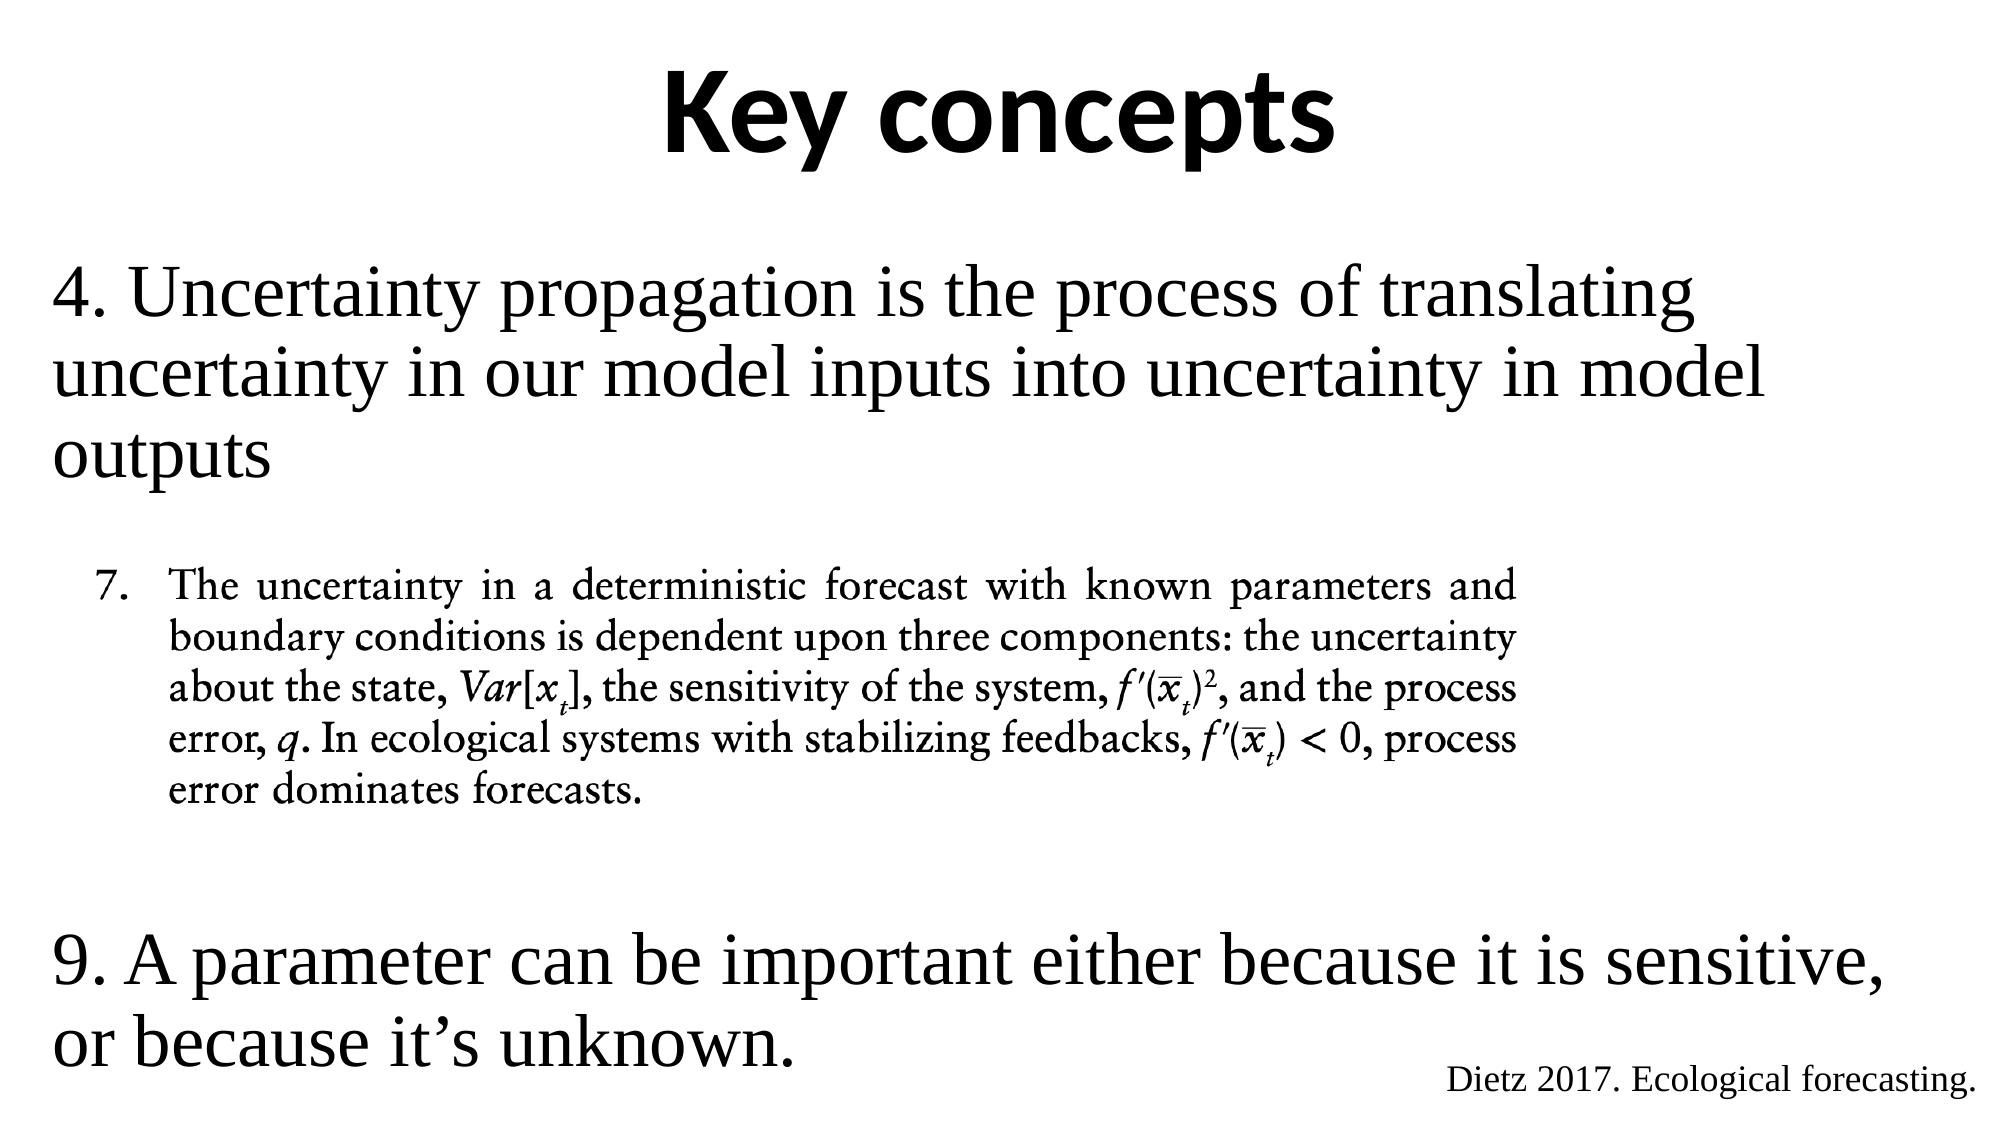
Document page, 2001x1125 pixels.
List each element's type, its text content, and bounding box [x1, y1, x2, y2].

text_box Dietz 2017. Ecological forecasting. [1431, 1047, 1994, 1107]
picture [73, 531, 1572, 820]
list 4. Uncertainty propagation is the process of translating uncertainty in our model inputs into uncertainty in model outputs 9. A parameter can be important either because it is sensitive, or because it’s unknown. [37, 243, 1965, 1122]
title Key concepts [0, 3, 2000, 221]
